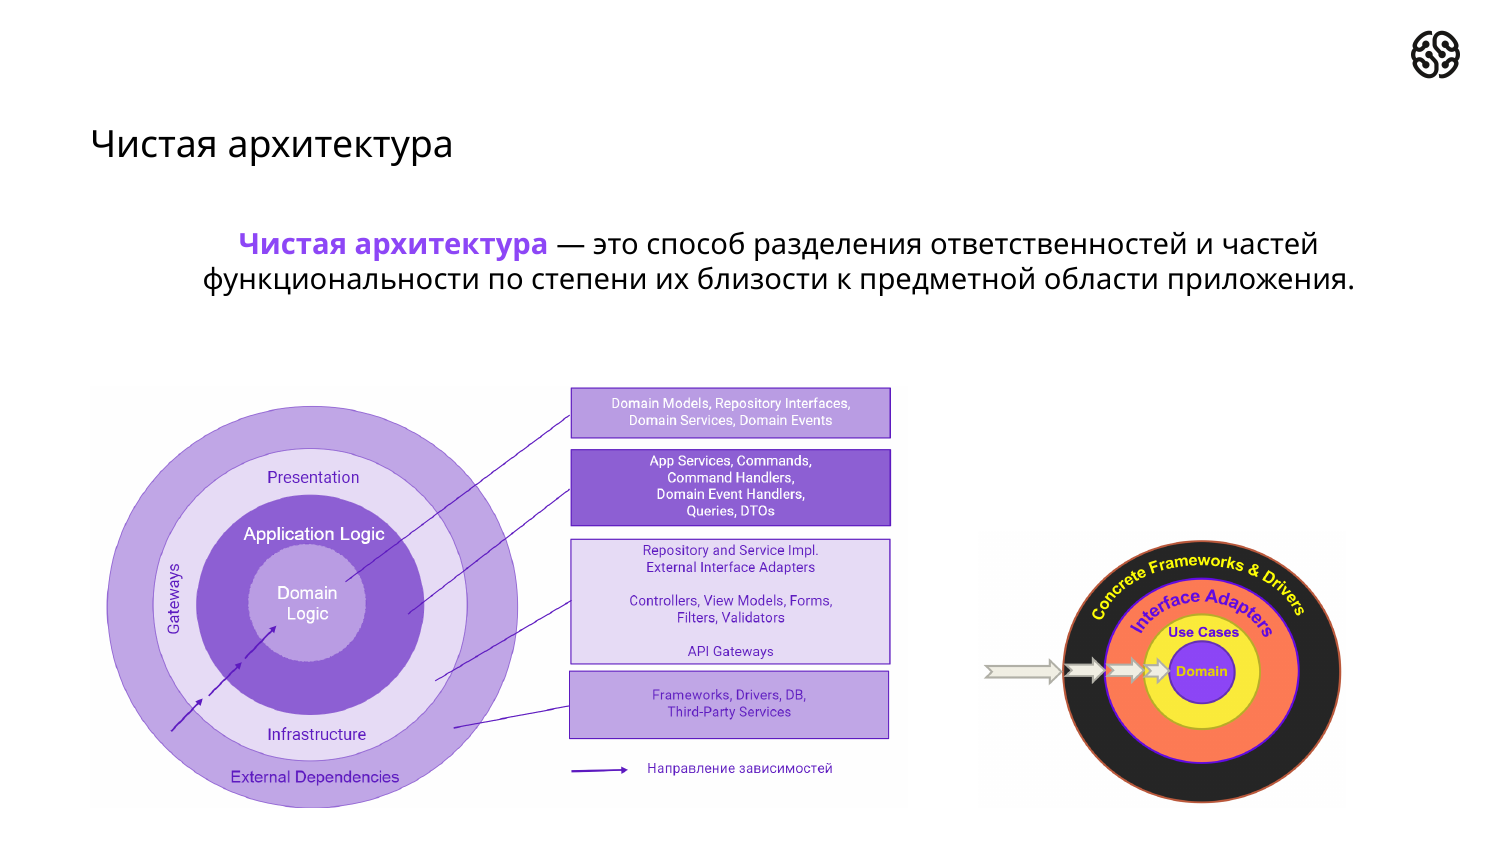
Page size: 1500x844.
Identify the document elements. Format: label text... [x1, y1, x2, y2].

picture [978, 531, 1346, 808]
picture [1411, 30, 1460, 79]
text_box Чистая архитектура — это способ разделения ответственностей и частей функциональности по степени их близости к предметной области приложения. [88, 196, 1459, 325]
picture [89, 386, 908, 808]
title Чистая архитектура [90, 119, 1413, 196]
